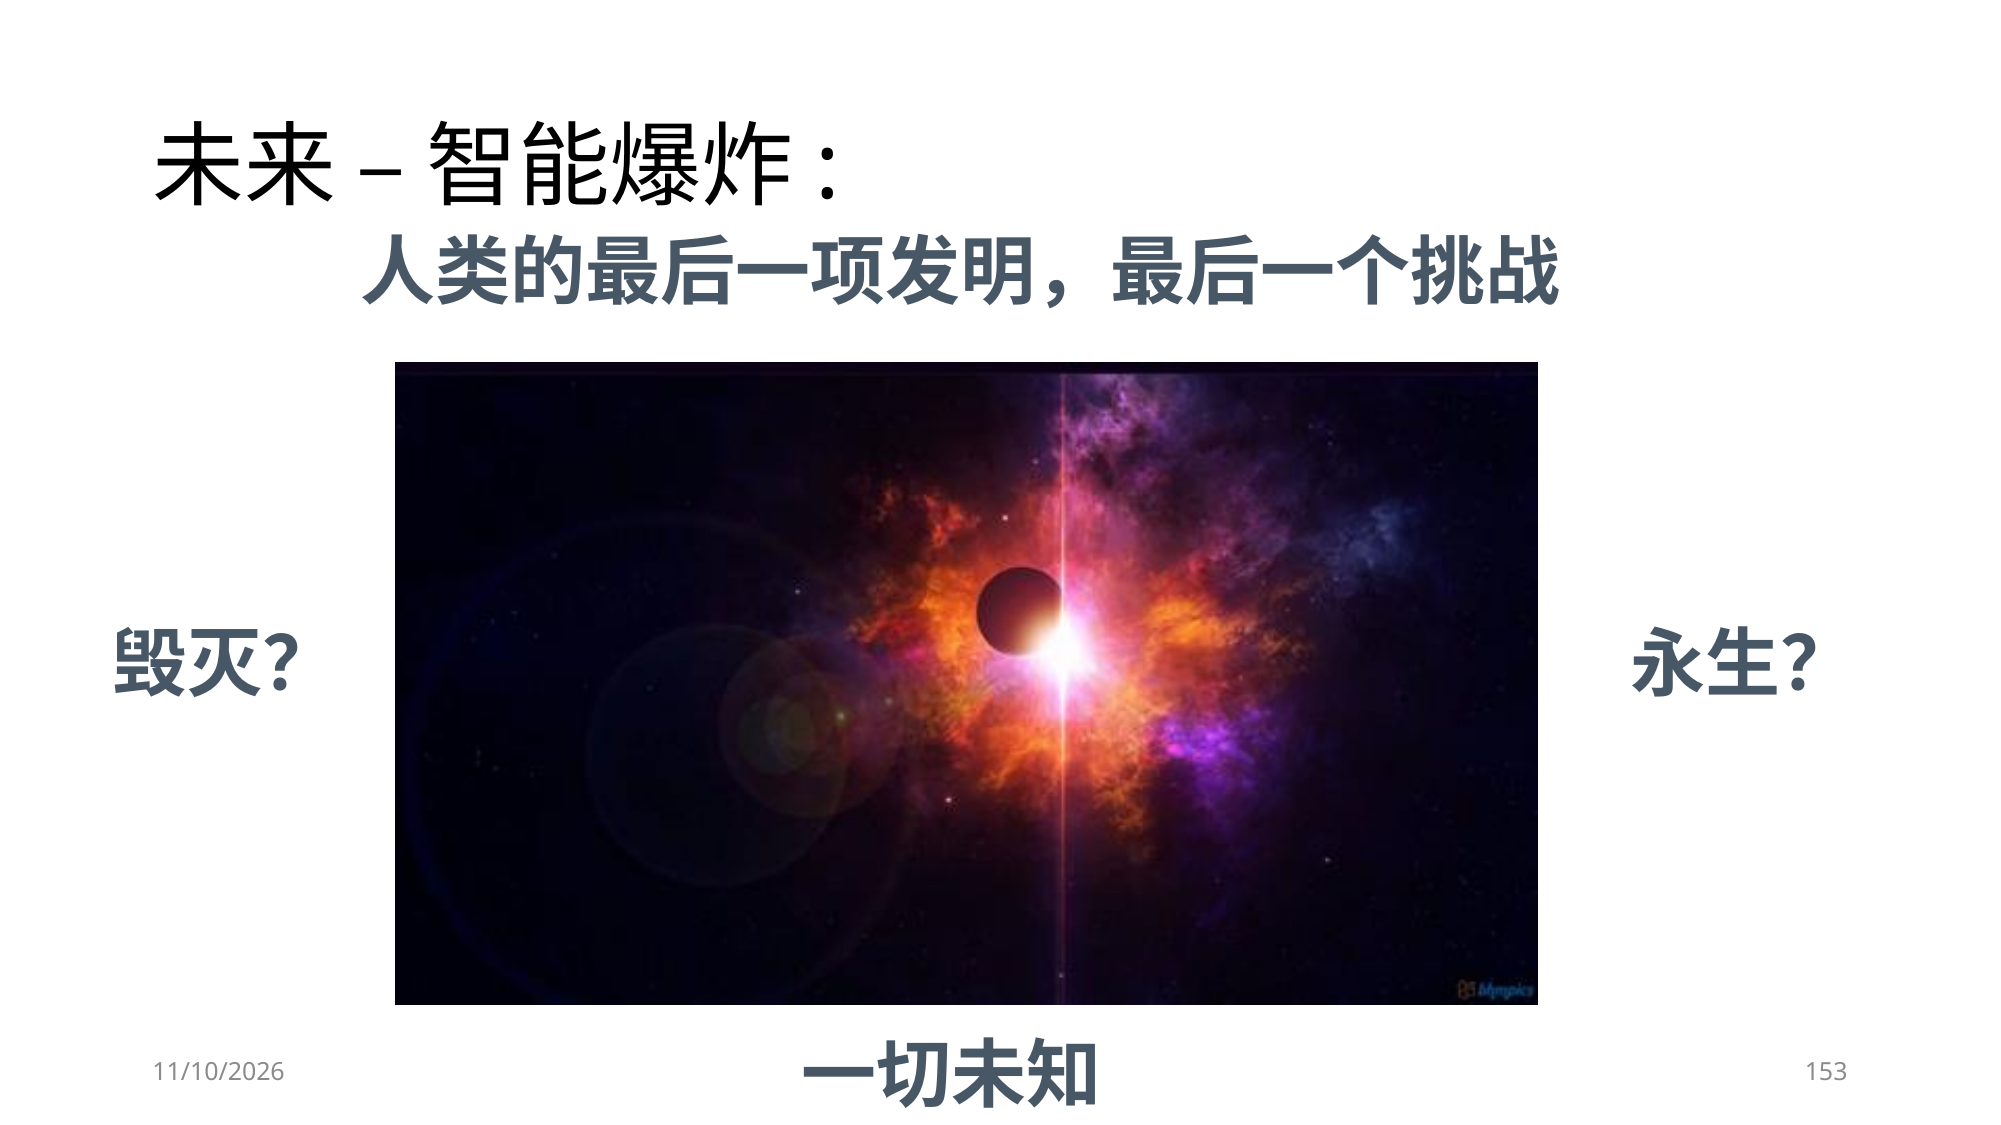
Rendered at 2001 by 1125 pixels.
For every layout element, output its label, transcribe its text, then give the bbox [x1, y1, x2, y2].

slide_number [137, 1042, 588, 1103]
title 未来 – 智能爆炸: [137, 59, 1863, 278]
text_box 毁灭？ [97, 608, 346, 713]
picture [395, 362, 1538, 1005]
text_box 人类的最后一项发明，最后一个挑战 [345, 278, 1716, 322]
text_box 永生？ [1616, 608, 1864, 713]
slide_number 153 [1412, 1042, 1863, 1103]
text_box 一切未知 [786, 1018, 1147, 1124]
